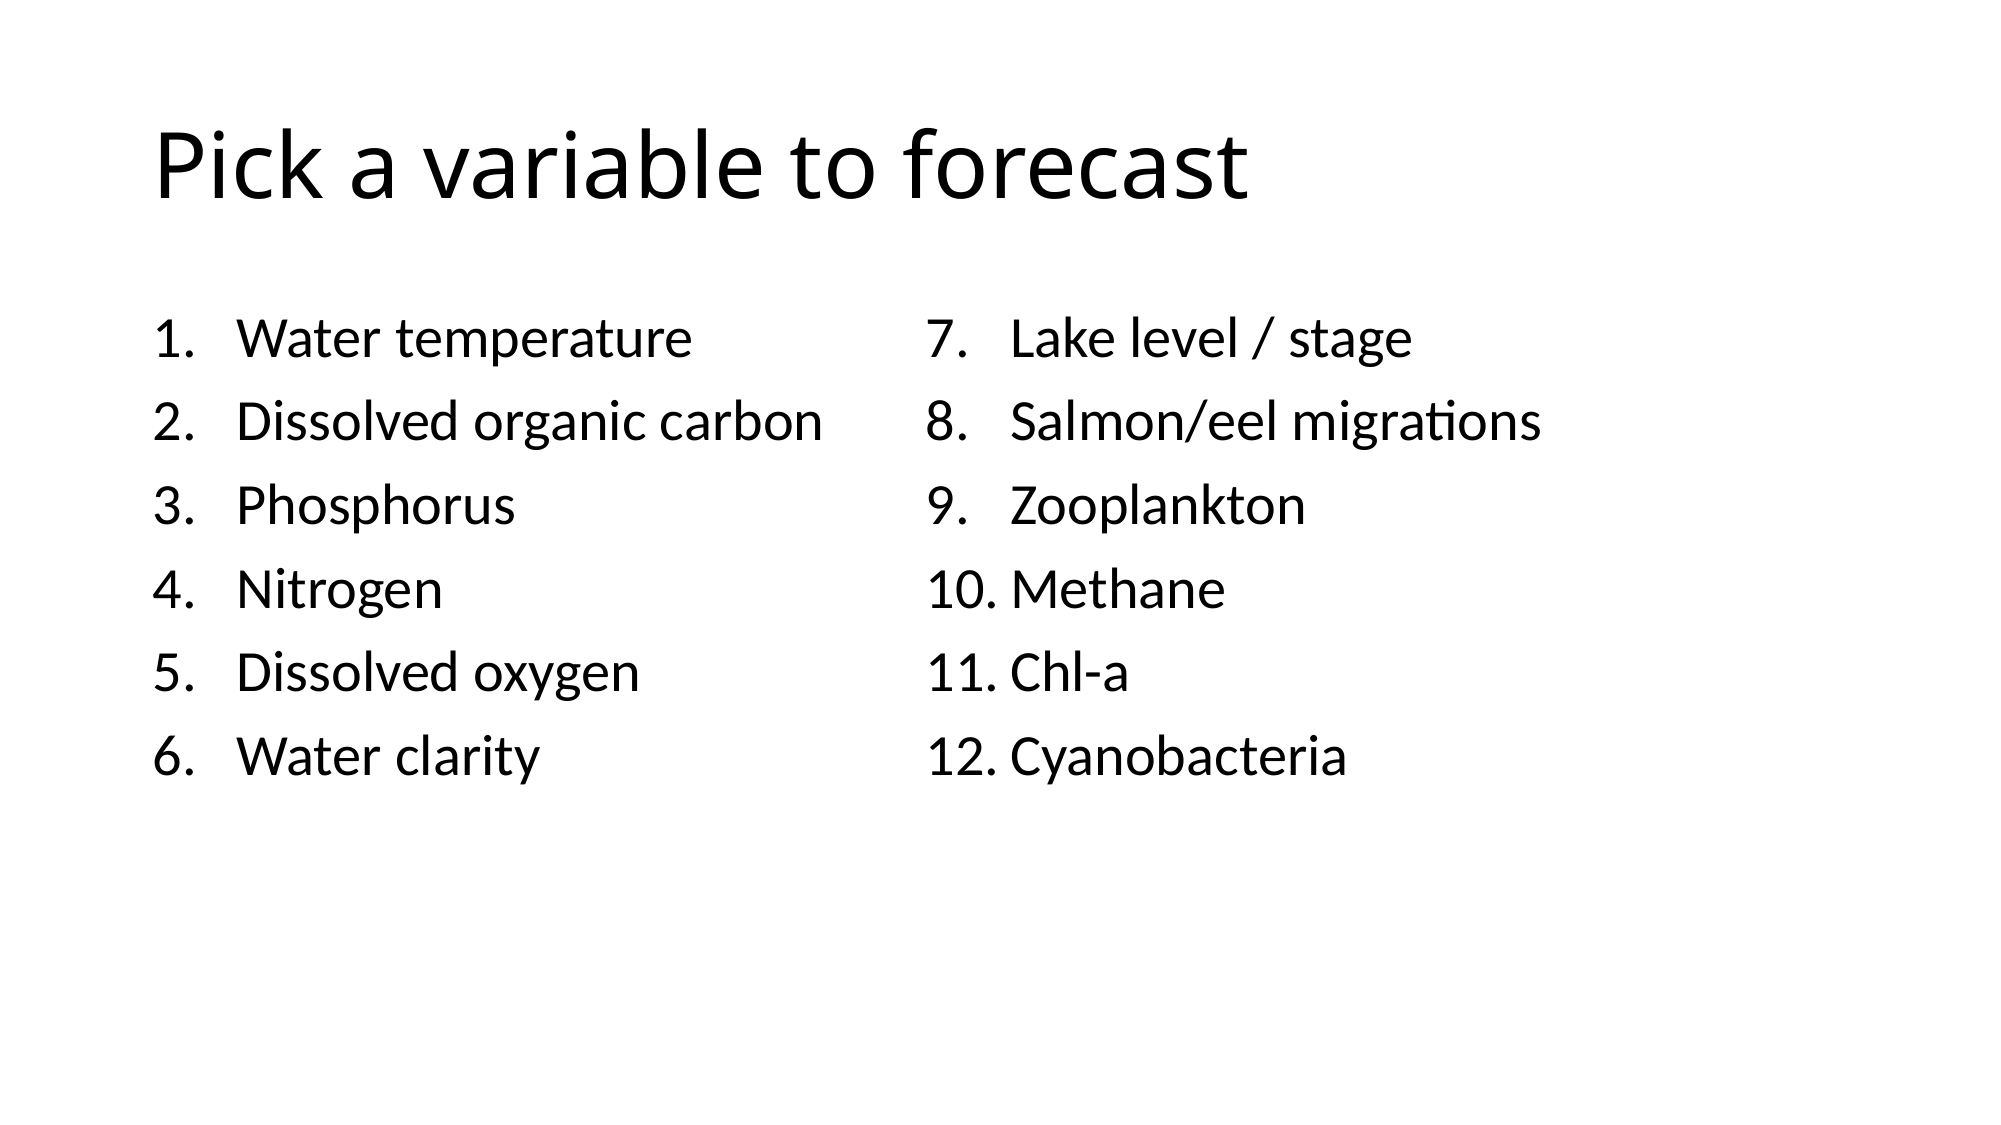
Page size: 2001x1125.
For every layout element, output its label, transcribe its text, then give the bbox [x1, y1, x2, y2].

list Water temperature Dissolved organic carbon Phosphorus Nitrogen Dissolved oxygen Water clarity [137, 299, 859, 1014]
title Pick a variable to forecast [137, 59, 1863, 278]
text_box Lake level / stage Salmon/eel migrations Zooplankton Methane Chl-a Cyanobacteria [910, 299, 1682, 1014]
